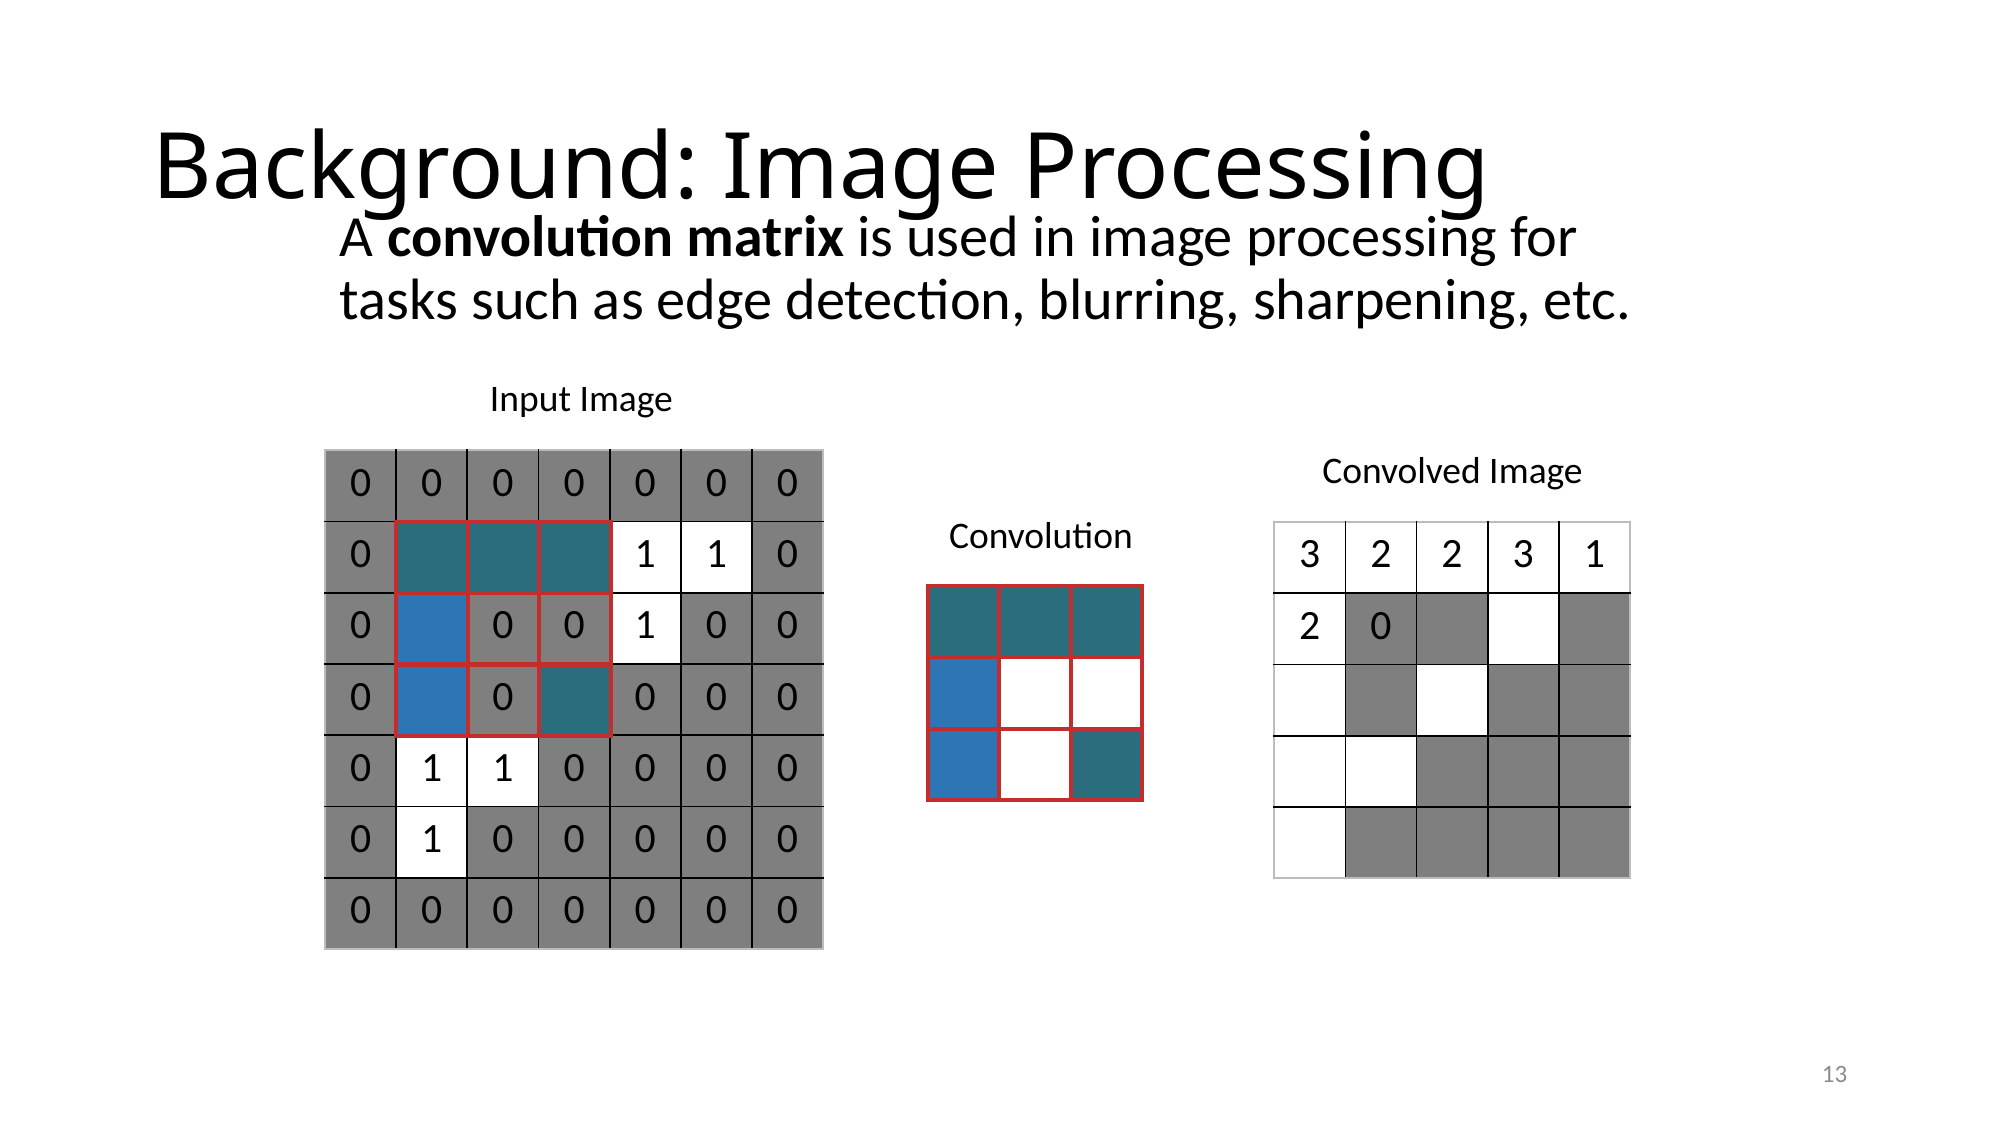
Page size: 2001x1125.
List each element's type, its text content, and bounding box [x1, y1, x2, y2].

table_cell 0 [611, 736, 680, 806]
table_cell [541, 667, 609, 734]
table_header 0 [539, 451, 609, 520]
table_cell 0 [753, 807, 822, 877]
table_header [398, 524, 466, 591]
table_cell 0 [753, 522, 822, 592]
table_cell 0 [326, 665, 394, 734]
table_header [930, 588, 997, 655]
table_header 0 [611, 451, 680, 521]
table_header 3 [1489, 523, 1558, 592]
table_cell [930, 731, 997, 798]
table_cell [398, 667, 466, 734]
table_cell [1417, 737, 1487, 806]
title Background: Image Processing [137, 59, 1863, 278]
table_cell 0 [682, 665, 751, 734]
list A convolution matrix is used in image processing for tasks such as edge detection, blurring, sharpening, etc. [324, 198, 1675, 364]
table_cell [1275, 737, 1345, 806]
table_cell 1 [397, 738, 466, 806]
table_cell 1 [397, 807, 466, 877]
table_cell [1275, 665, 1345, 735]
table_header 1 [1560, 523, 1629, 592]
table_header 0 [326, 451, 395, 521]
table_cell [1489, 594, 1558, 664]
table_cell [1346, 808, 1416, 877]
table_cell 0 [326, 879, 395, 948]
table_header [541, 524, 609, 591]
table_cell 0 [539, 879, 609, 948]
table_cell 0 [611, 879, 680, 948]
table_cell 0 [682, 807, 751, 877]
table_cell [398, 595, 466, 662]
table_header 3 [1275, 523, 1345, 592]
table_cell [1417, 665, 1487, 735]
table_cell 0 [682, 736, 751, 806]
table_cell 0 [682, 879, 751, 948]
table_cell 1 [613, 594, 680, 663]
table_cell 1 [682, 522, 751, 592]
table_header 2 [1417, 523, 1487, 592]
table_cell [1489, 737, 1558, 806]
table_cell [1489, 808, 1558, 877]
table_cell 0 [326, 594, 394, 663]
table_cell 0 [611, 807, 680, 877]
table_cell [1560, 808, 1629, 877]
table_cell 0 [1346, 594, 1416, 664]
table_header 0 [753, 451, 822, 521]
text_box Convolved Image [1296, 436, 1610, 502]
table_cell 0 [753, 879, 822, 948]
table_header 0 [682, 451, 751, 521]
table_cell [930, 659, 997, 727]
table_cell 0 [539, 807, 609, 877]
table_cell [1073, 731, 1140, 798]
table_cell [470, 667, 537, 734]
table_cell [1417, 808, 1487, 877]
text_box Convolution [927, 500, 1155, 566]
table_cell [1001, 659, 1069, 727]
table_cell 0 [753, 594, 822, 663]
table_cell 0 [326, 807, 395, 877]
table_header [1073, 588, 1140, 655]
table_cell 0 [326, 736, 395, 806]
table_header 0 [468, 451, 538, 520]
table_cell 0 [539, 738, 609, 806]
table_cell 0 [682, 594, 751, 663]
table_cell [1001, 731, 1069, 798]
table_cell [1489, 665, 1558, 735]
table_cell 0 [753, 736, 822, 806]
table_cell [1073, 659, 1140, 727]
table_cell 1 [468, 738, 538, 806]
table_cell [541, 595, 609, 662]
table_cell 0 [468, 879, 538, 948]
table_cell [1560, 594, 1629, 664]
table_cell [1346, 665, 1416, 735]
table_cell 2 [1275, 594, 1345, 664]
table_cell [1417, 594, 1487, 664]
table_cell 0 [613, 665, 680, 734]
table_cell [1346, 737, 1416, 806]
text_box Input Image [468, 363, 695, 429]
table_header 0 [397, 451, 466, 520]
table_header 2 [1346, 523, 1416, 592]
table_header [470, 524, 537, 591]
table_cell 0 [468, 807, 538, 877]
table_cell [1560, 665, 1629, 735]
table_cell 1 [613, 522, 680, 592]
table_cell 0 [326, 522, 394, 592]
table_cell [1275, 808, 1345, 877]
table_header [1001, 588, 1069, 655]
table_cell 0 [753, 665, 822, 734]
table_cell [470, 595, 537, 662]
slide_number 13 [1412, 1042, 1863, 1103]
table_cell [1560, 737, 1629, 806]
table_cell 0 [397, 879, 466, 948]
